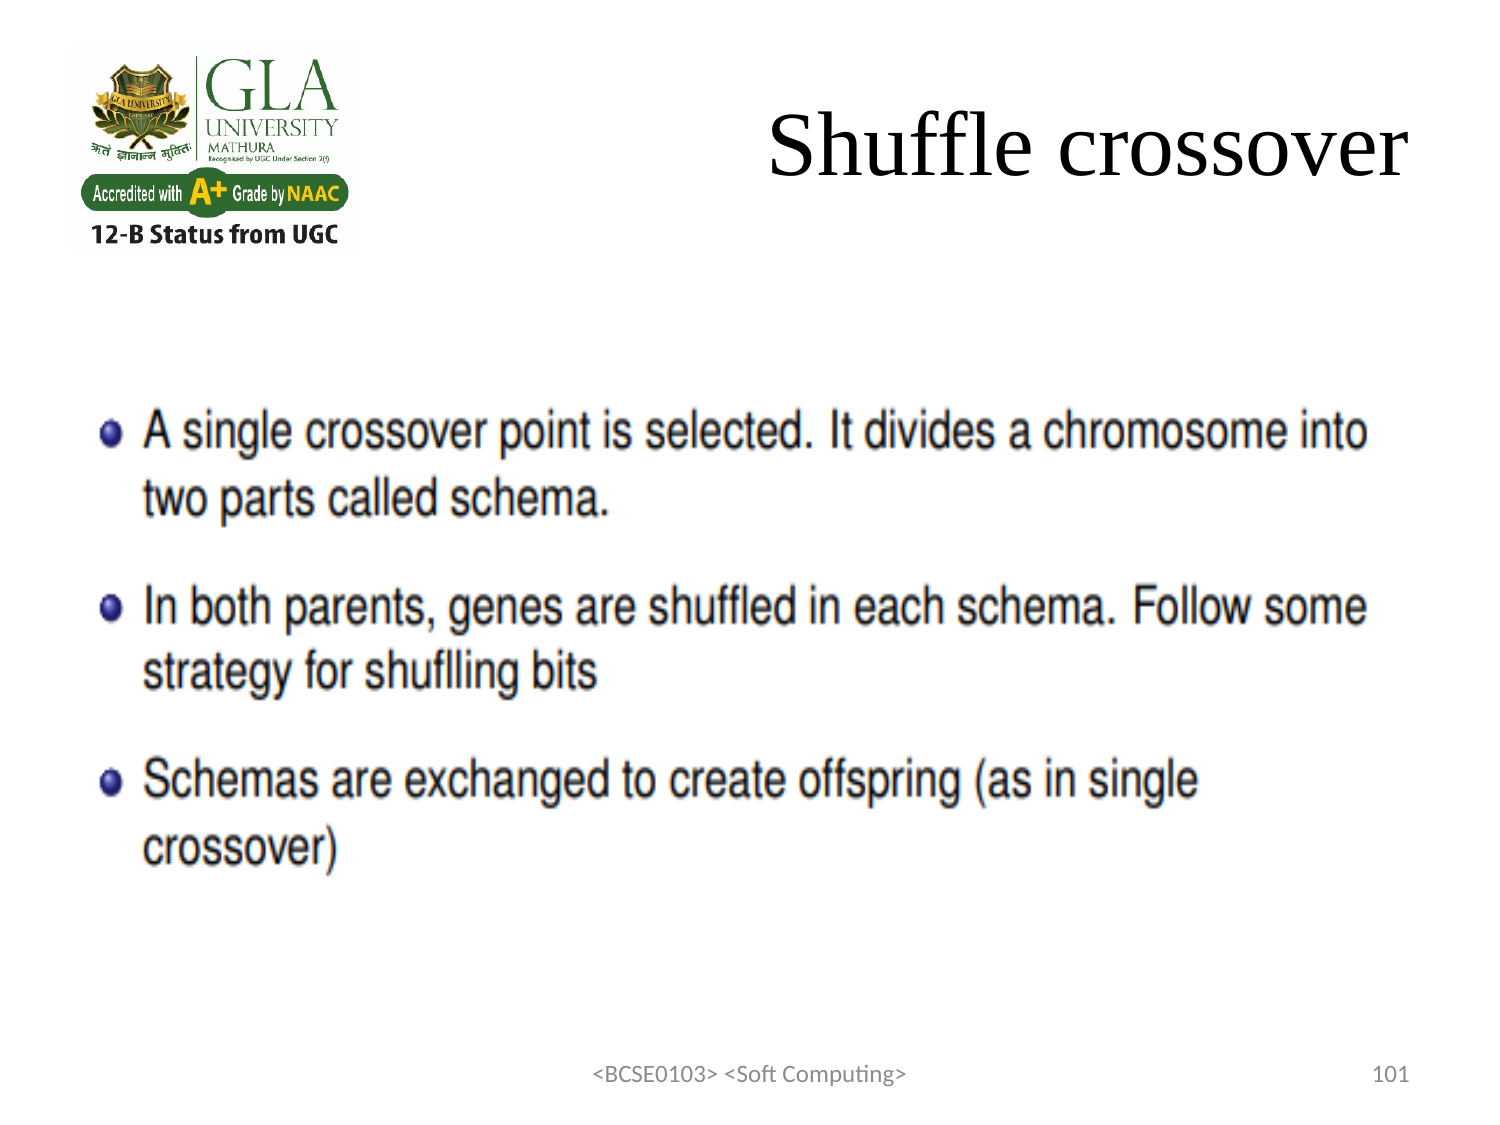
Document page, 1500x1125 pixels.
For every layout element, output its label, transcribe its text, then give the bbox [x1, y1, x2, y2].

title Shuffle crossover [361, 45, 1425, 233]
footer <BCSE0103> <Soft Computing> [512, 1042, 988, 1103]
slide_number 101 [1074, 1042, 1425, 1103]
picture [70, 45, 359, 255]
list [74, 314, 1400, 988]
